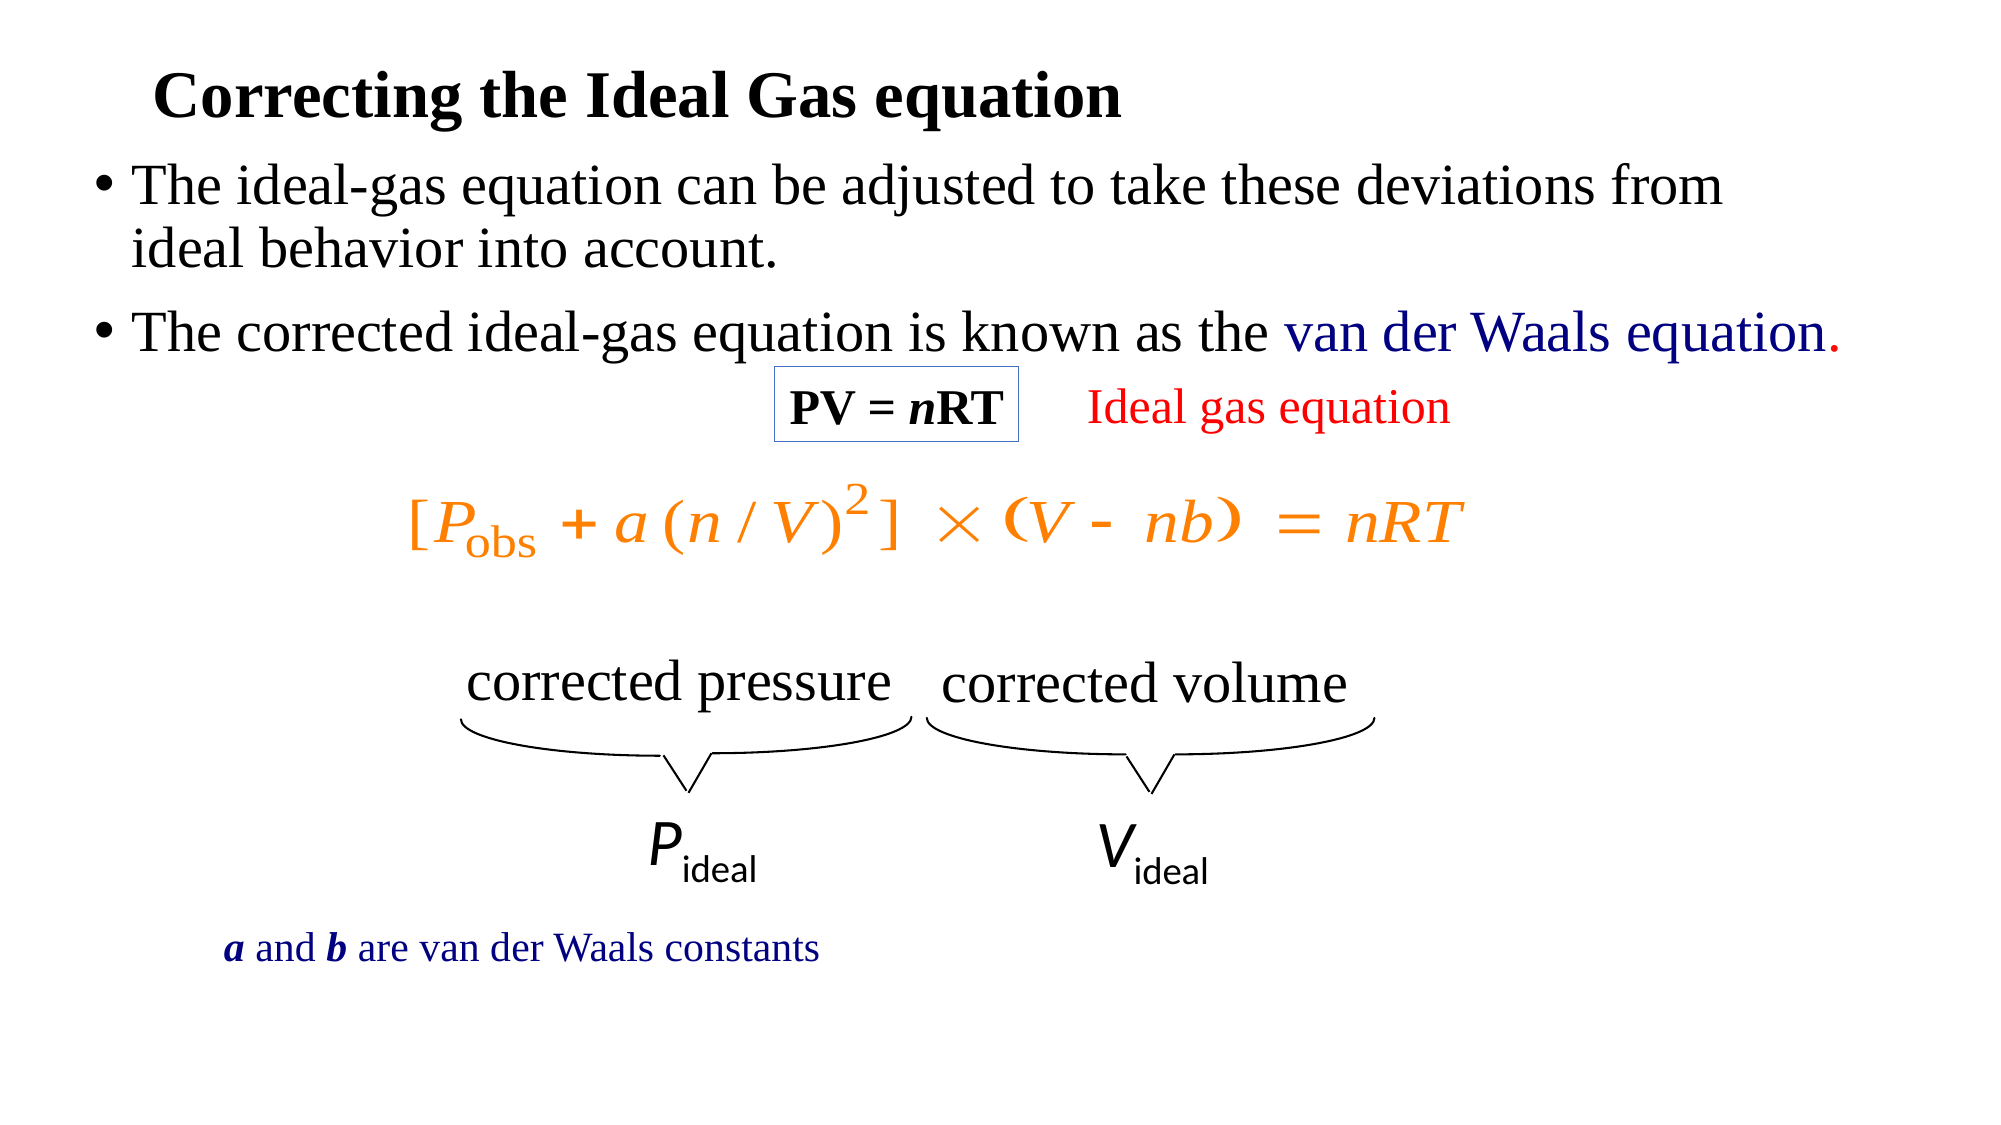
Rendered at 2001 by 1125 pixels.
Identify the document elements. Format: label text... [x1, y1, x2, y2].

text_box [451, 634, 1152, 888]
text_box PV = nRT [774, 366, 1019, 442]
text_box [926, 637, 1490, 890]
text_box a and b are van der Waals constants [209, 912, 836, 978]
title Correcting the Ideal Gas equation [137, 59, 1863, 131]
text_box Ideal gas equation [1072, 365, 1467, 441]
list The ideal-gas equation can be adjusted to take these deviations from ideal behavior into account. The corrected ideal-gas equation is known as the van der Waals equation. [79, 146, 1863, 1014]
picture [411, 481, 1468, 561]
